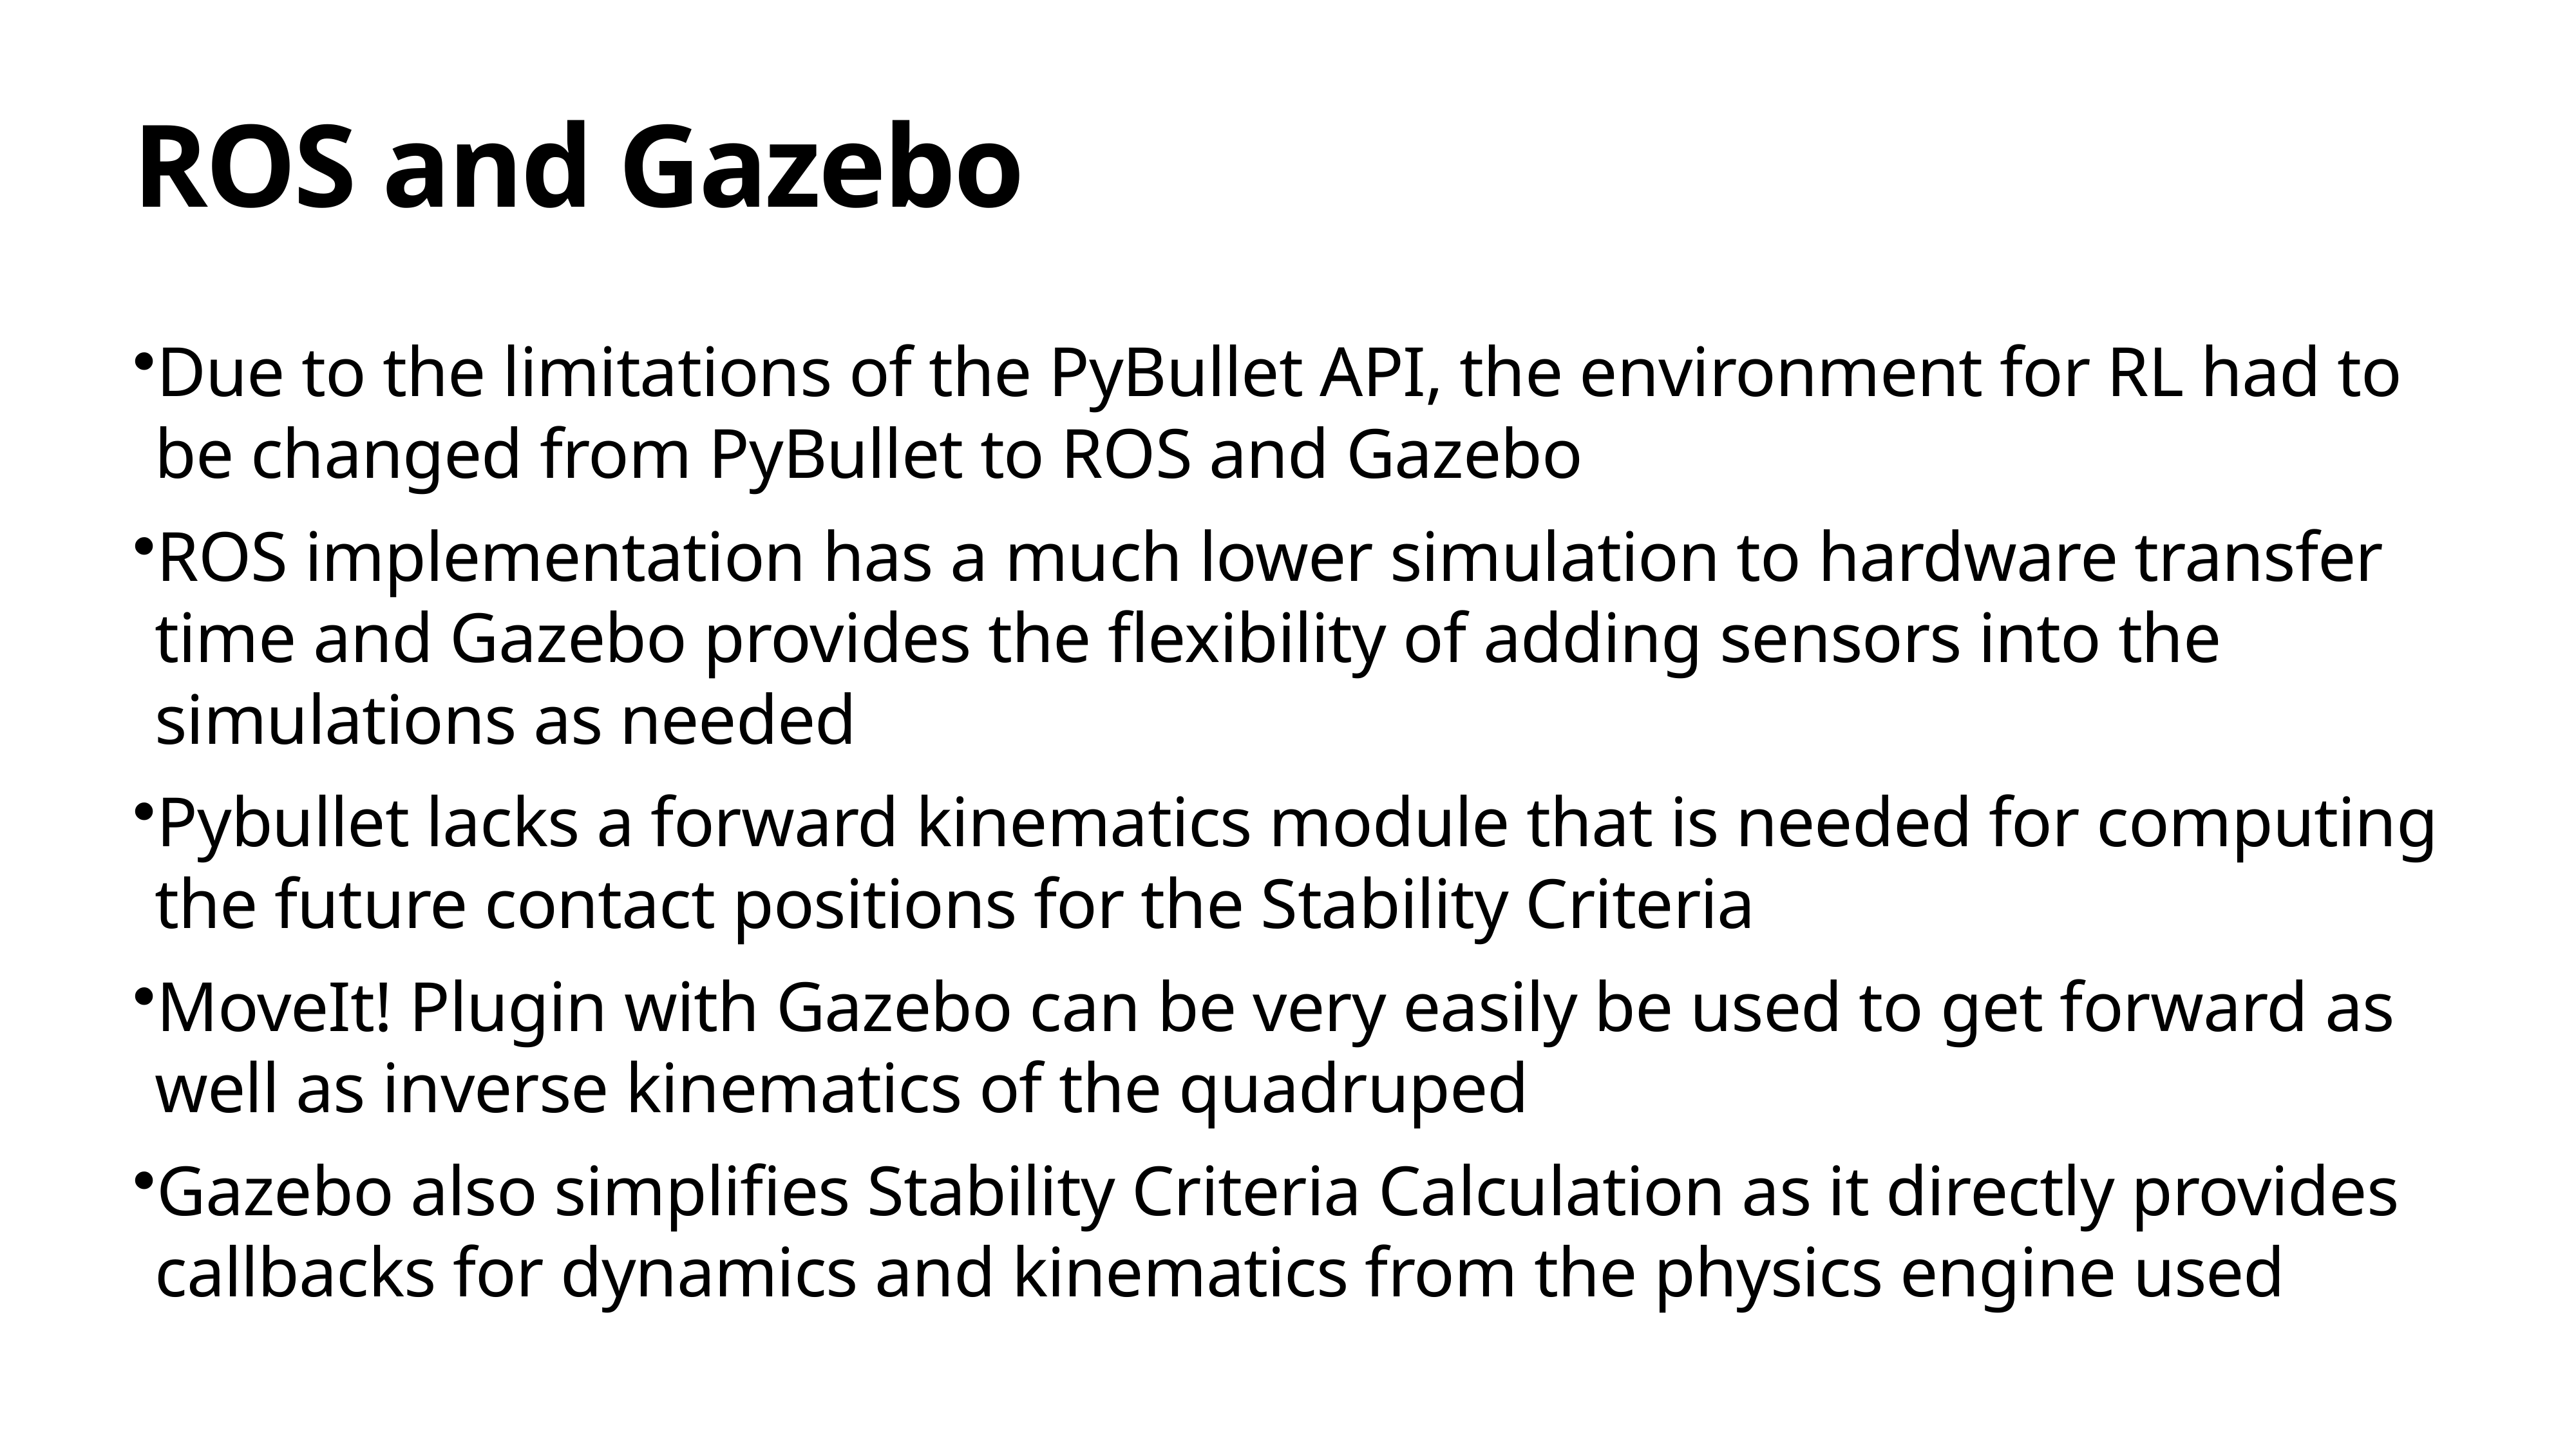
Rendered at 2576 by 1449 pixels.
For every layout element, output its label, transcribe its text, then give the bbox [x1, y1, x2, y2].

list Due to the limitations of the PyBullet API, the environment for RL had to be changed from PyBullet to ROS and Gazebo ROS implementation has a much lower simulation to hardware transfer time and Gazebo provides the flexibility of adding sensors into the simulations as needed Pybullet lacks a forward kinematics module that is needed for computing the future contact positions for the Stability Criteria MoveIt! Plugin with Gazebo can be very easily be used to get forward as well as inverse kinematics of the quadruped Gazebo also simplifies Stability Criteria Calculation as it directly provides callbacks for dynamics and kinematics from the physics engine used [127, 323, 2449, 1321]
title ROS and Gazebo [127, 113, 2449, 266]
